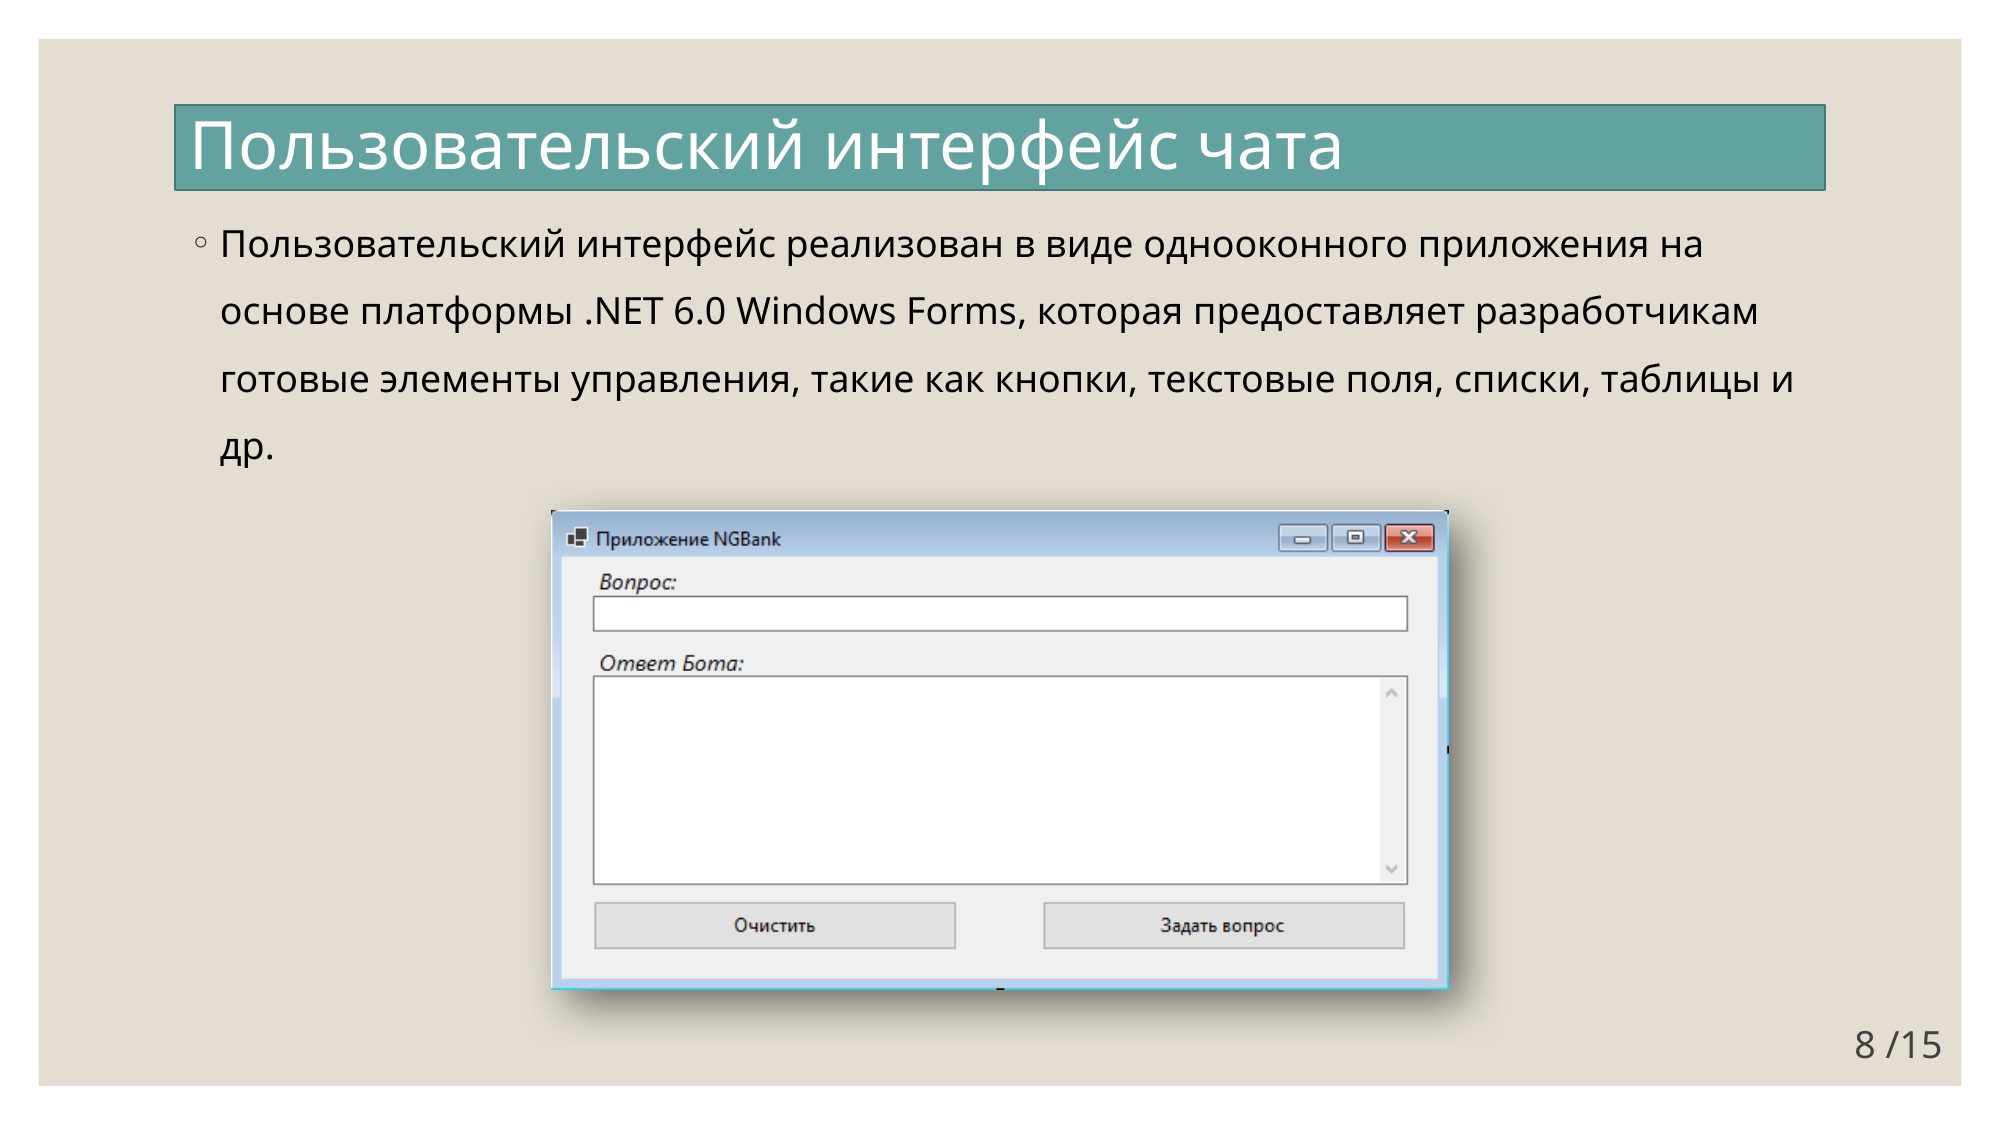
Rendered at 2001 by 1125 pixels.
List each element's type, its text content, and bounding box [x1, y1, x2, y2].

picture [551, 510, 1449, 990]
slide_number 8 /15 [1717, 1019, 1958, 1080]
list Пользовательский интерфейс реализован в виде однооконного приложения на основе платформы .NET 6.0 Windows Forms, которая предоставляет разработчикам готовые элементы управления, такие как кнопки, текстовые поля, списки, таблицы и др. [174, 189, 1825, 990]
title Пользовательский интерфейс чата [174, 104, 1826, 191]
